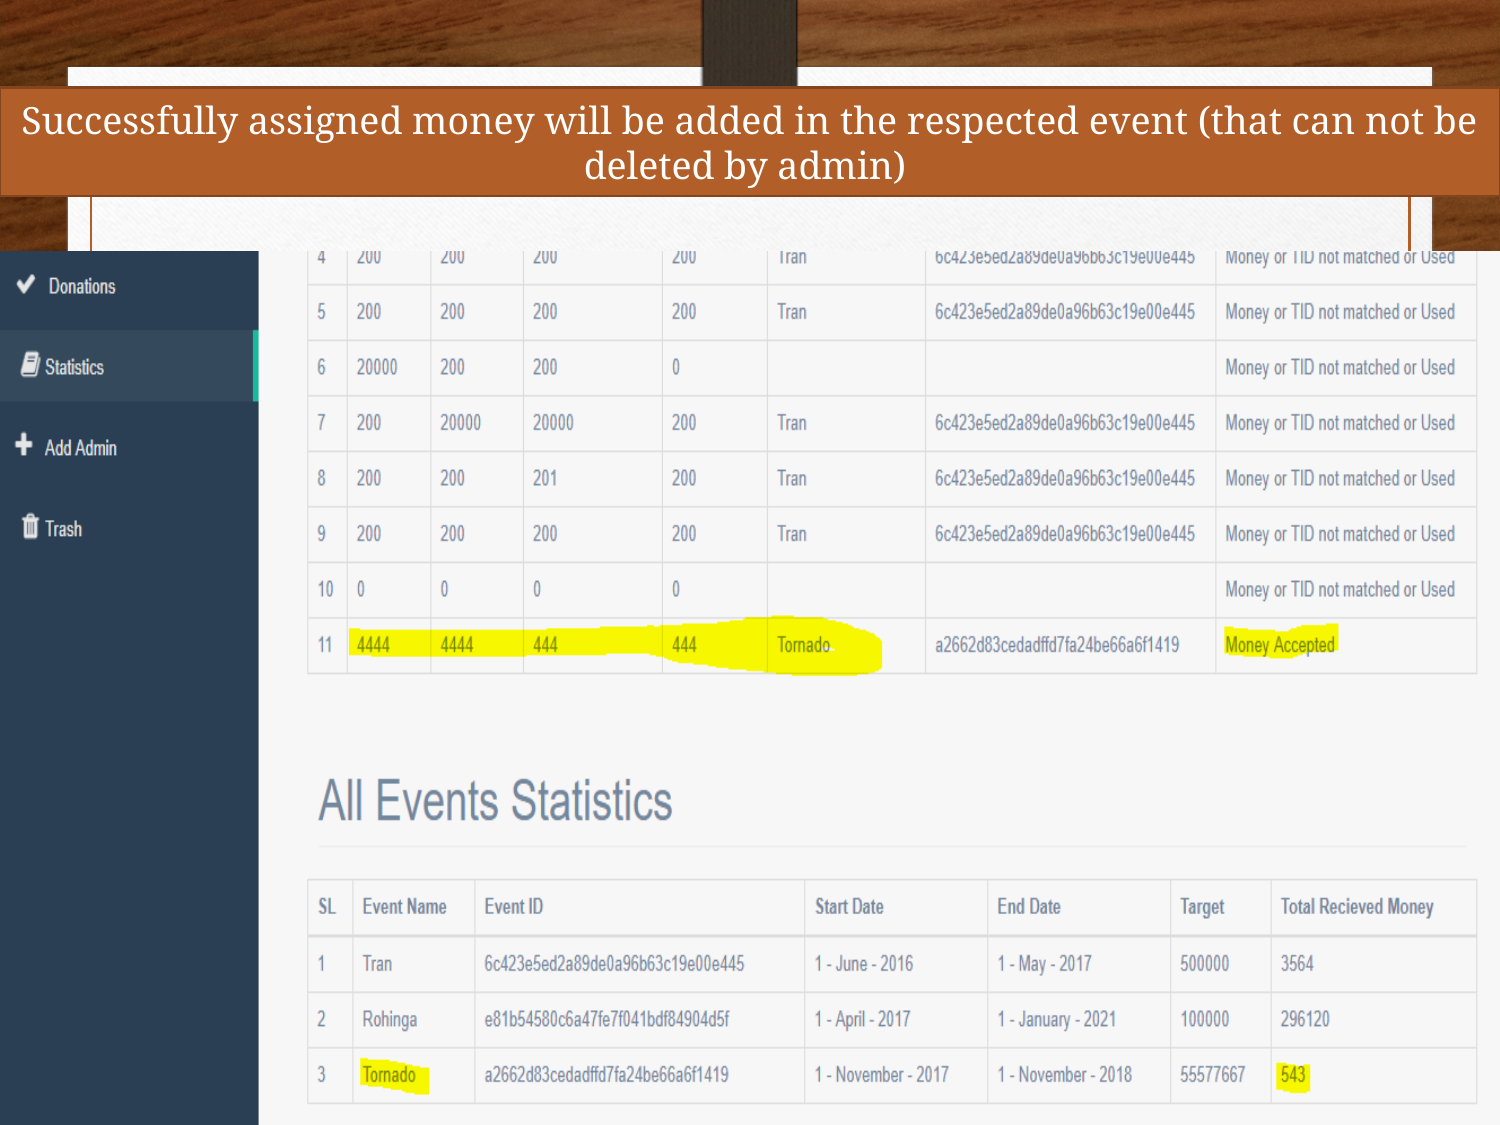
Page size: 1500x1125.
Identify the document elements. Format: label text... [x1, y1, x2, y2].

picture [0, 0, 699, 86]
picture [0, 197, 1500, 1125]
text_box Successfully assigned money will be added in the respected event (that can not be deleted by admin) [0, 86, 1500, 197]
picture [700, 0, 1500, 86]
